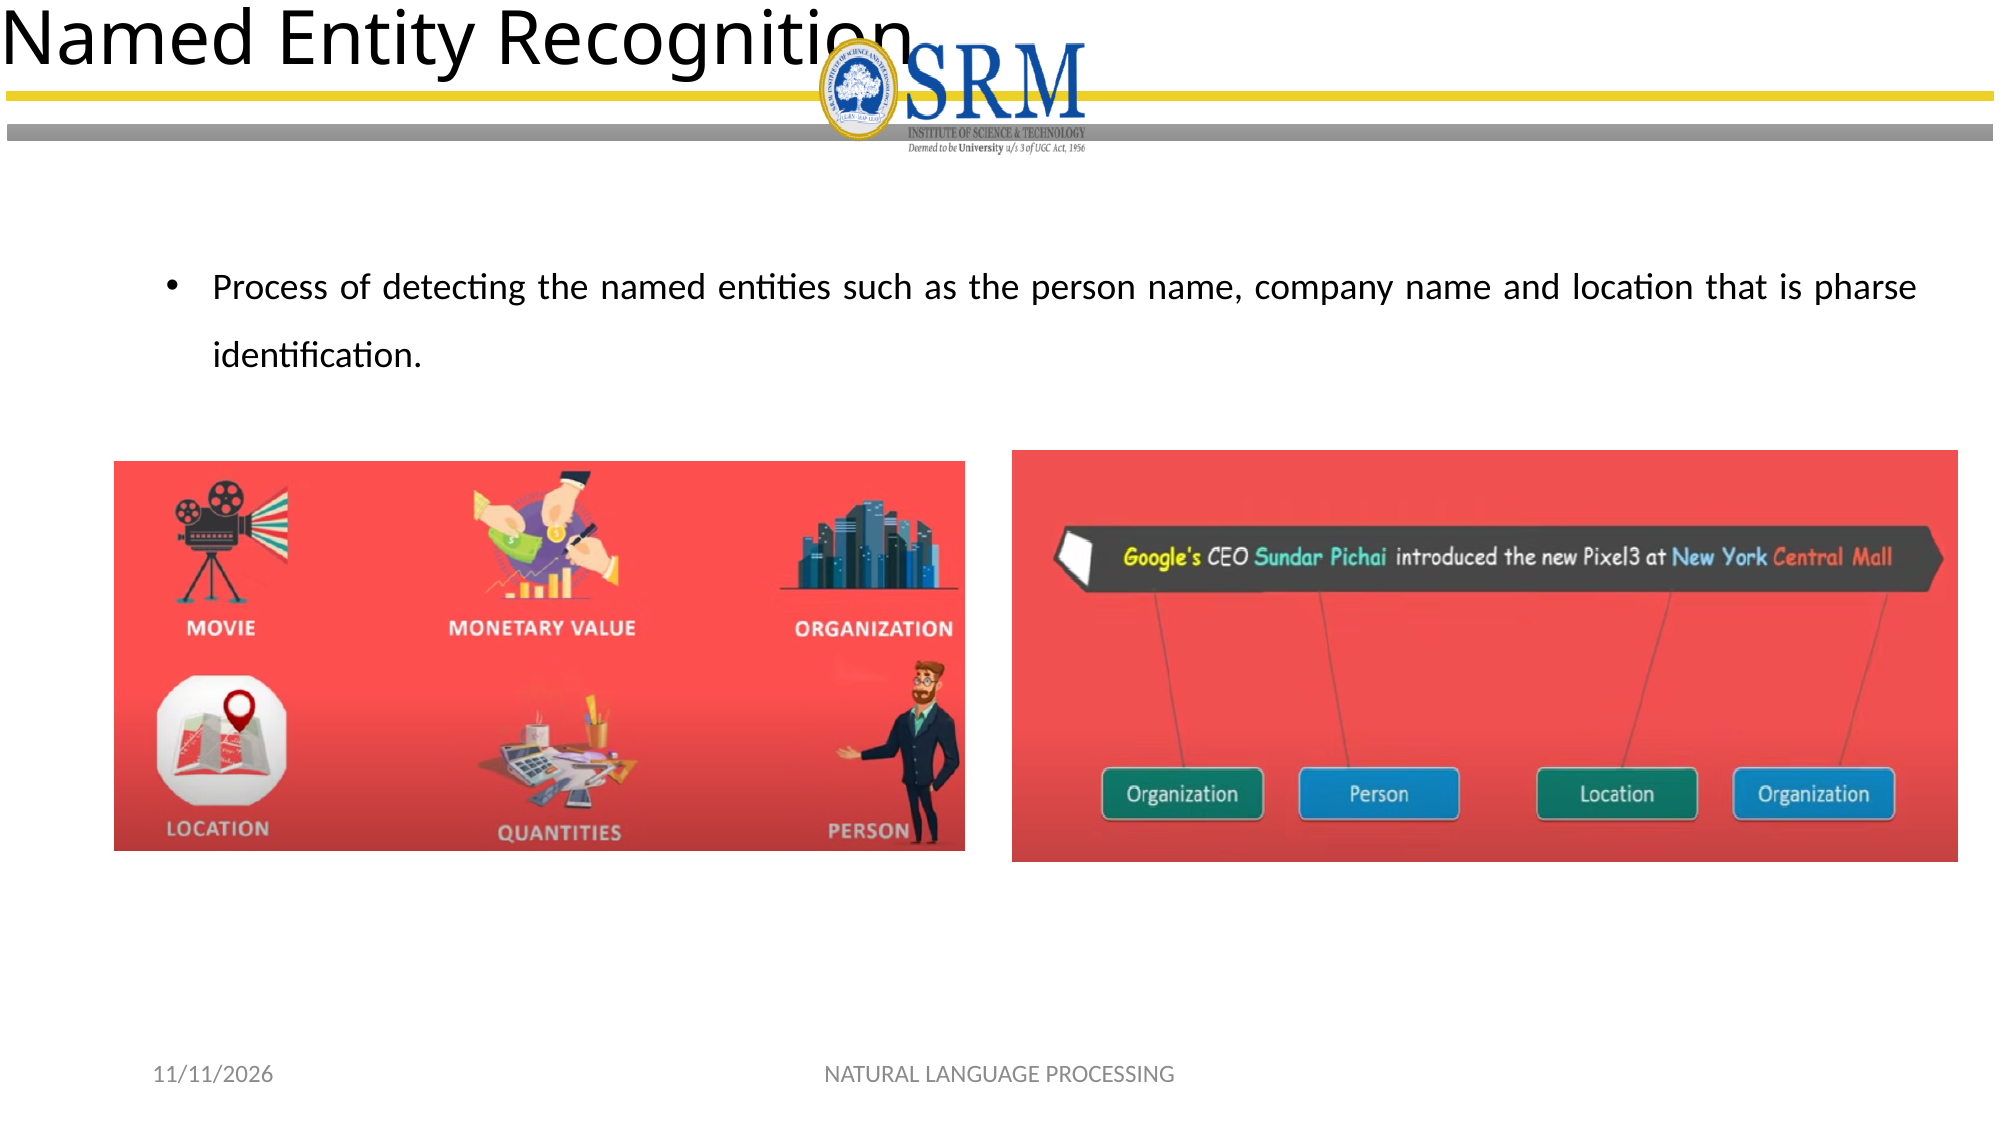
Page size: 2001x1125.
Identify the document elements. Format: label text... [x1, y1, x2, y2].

text_box [1085, 124, 1993, 141]
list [1012, 450, 1958, 863]
text_box [1085, 91, 1994, 101]
footer NATURAL LANGUAGE PROCESSING [662, 1042, 1338, 1103]
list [114, 461, 965, 851]
picture [819, 38, 1085, 155]
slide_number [137, 1042, 588, 1103]
text_box Process of detecting the named entities such as the person name, company name and location that is pharse identification. [151, 232, 1934, 383]
text_box [6, 91, 819, 101]
text_box [7, 124, 819, 141]
title Named Entity Recognition [0, 1, 1710, 80]
